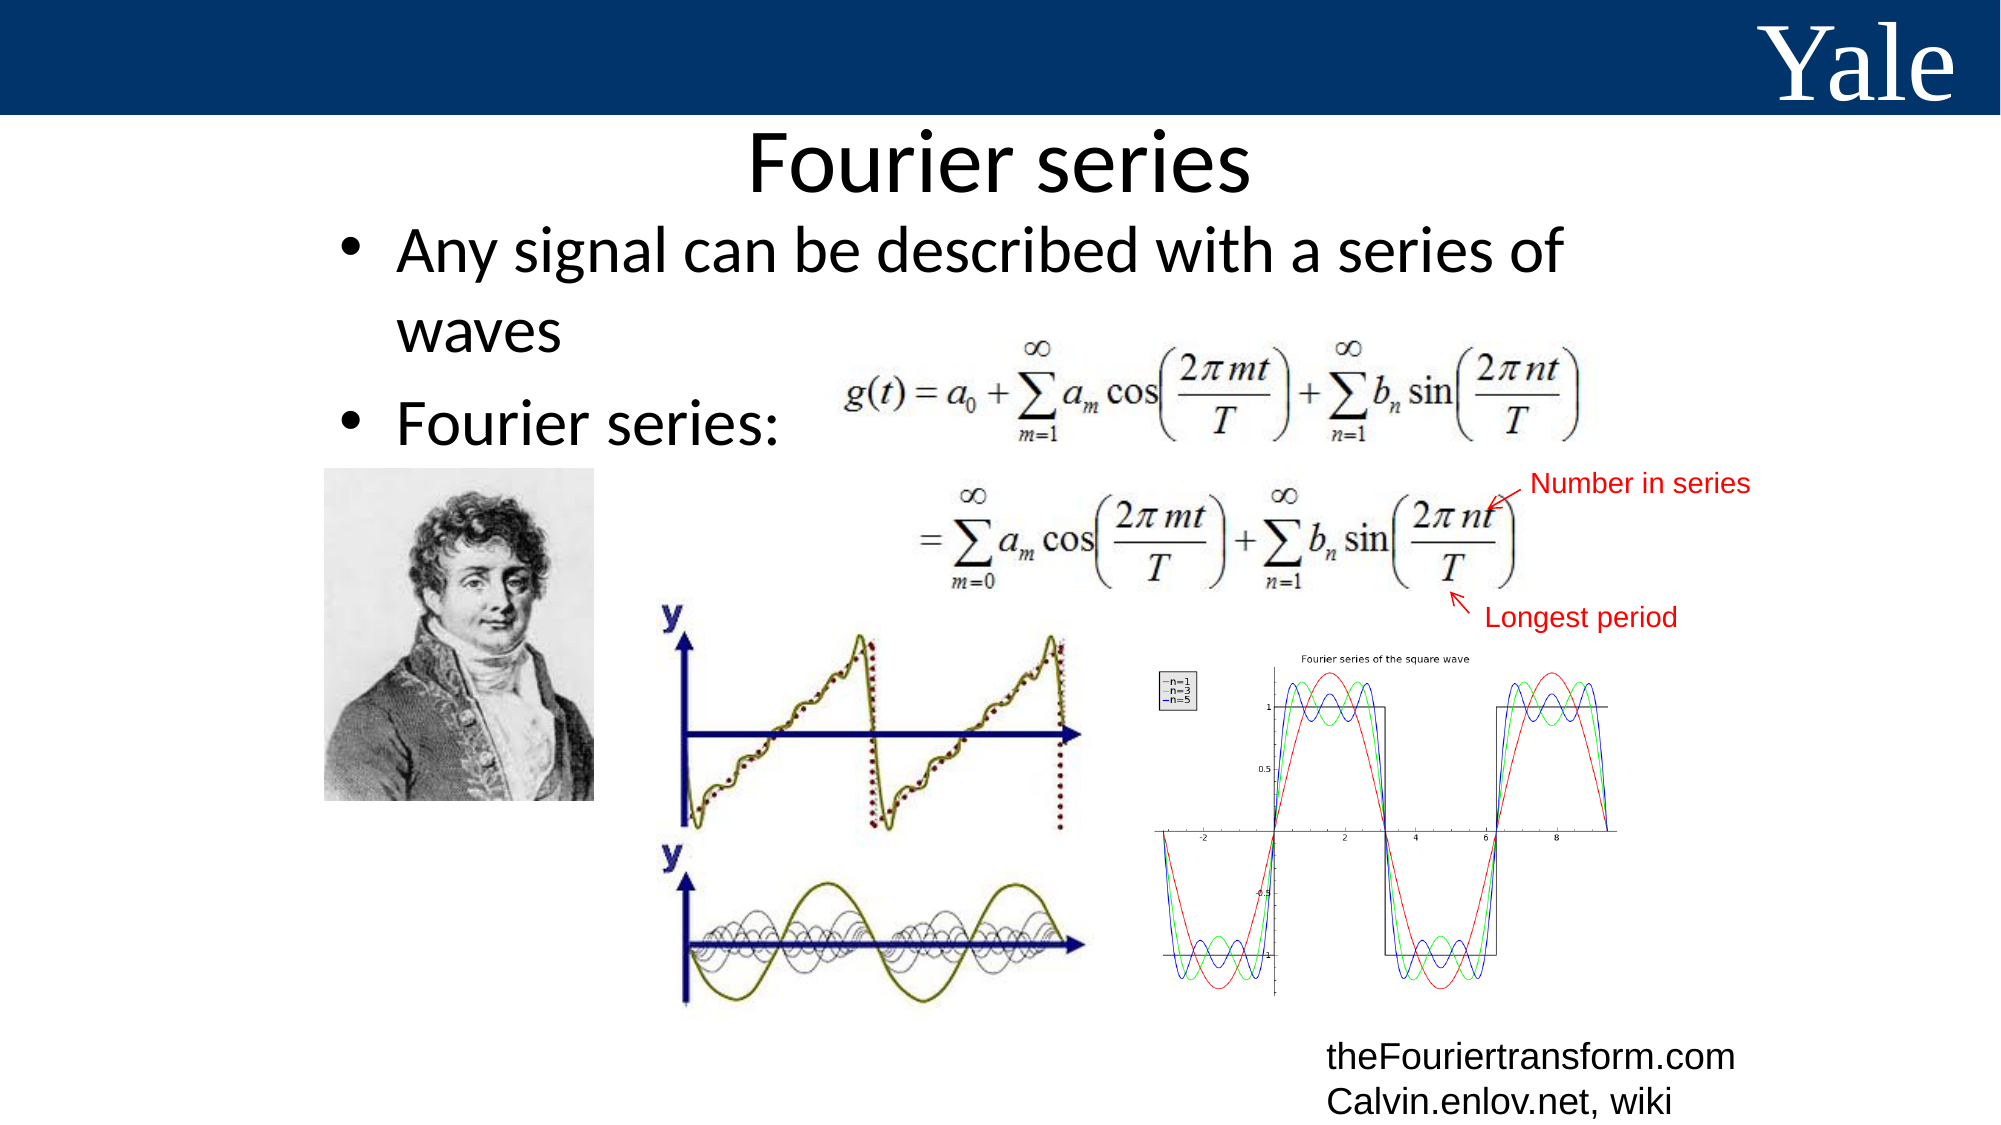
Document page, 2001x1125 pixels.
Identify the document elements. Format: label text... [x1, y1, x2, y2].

picture [1148, 649, 1622, 1002]
text_box theFouriertransform.com Calvin.enlov.net, wiki [1311, 1024, 1752, 1125]
list Any signal can be described with a series of waves Fourier series: [324, 197, 1676, 941]
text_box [1449, 591, 1470, 614]
title Fourier series [324, 62, 1676, 197]
text_box Longest period [1469, 591, 1694, 642]
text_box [1487, 489, 1521, 510]
text_box Number in series [1602, 456, 1767, 507]
picture [655, 316, 1599, 1020]
picture [324, 468, 594, 801]
